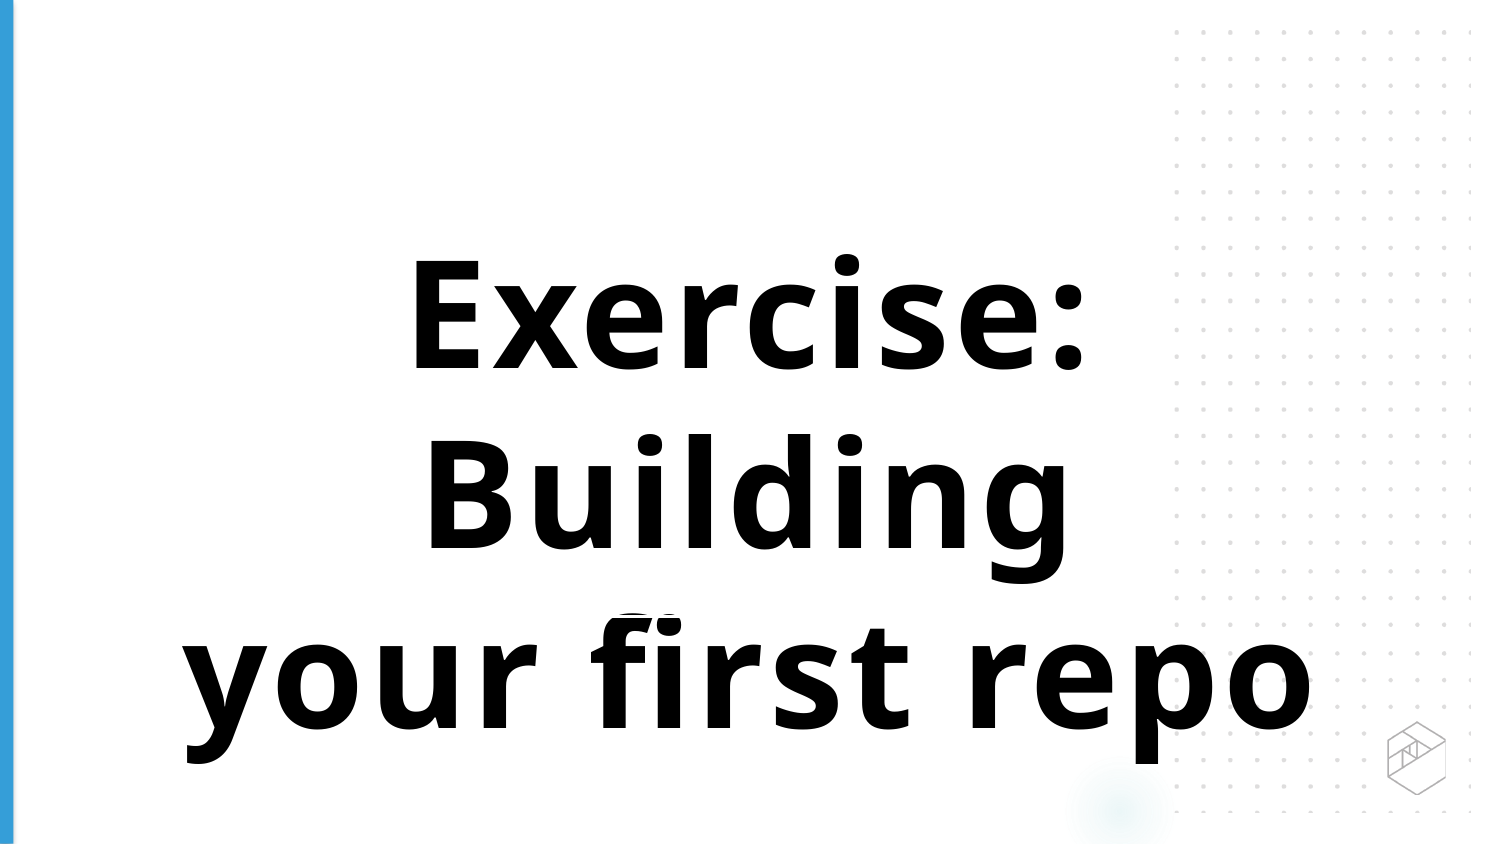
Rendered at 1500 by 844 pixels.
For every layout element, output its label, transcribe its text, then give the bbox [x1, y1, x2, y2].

picture [1058, 750, 1181, 844]
title Exercise: Building your first repo [51, 203, 1449, 405]
